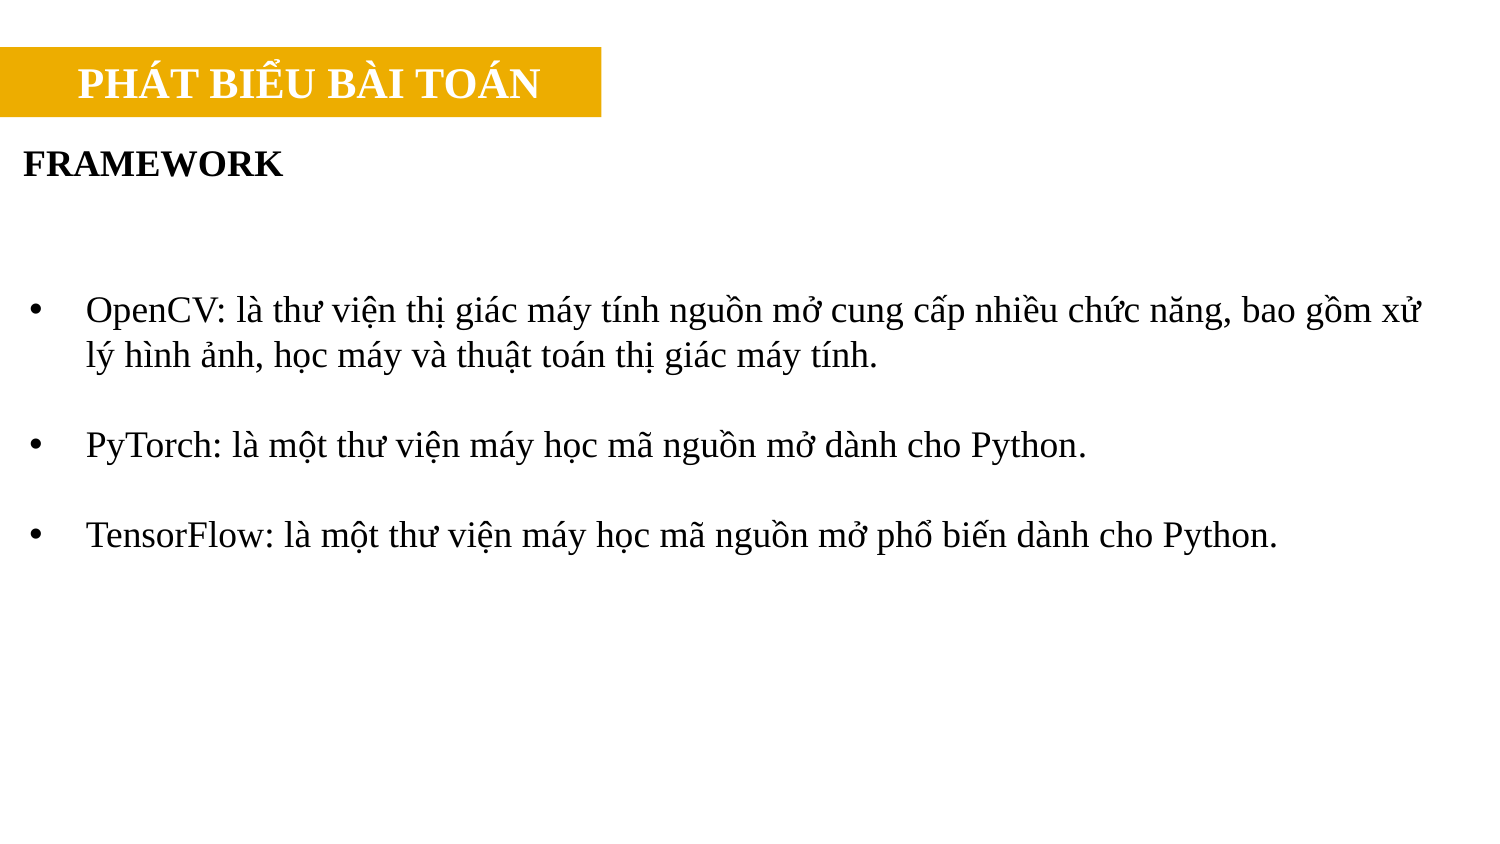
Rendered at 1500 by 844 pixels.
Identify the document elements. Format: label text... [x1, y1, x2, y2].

text_box OpenCV: là thư viện thị giác máy tính nguồn mở cung cấp nhiều chức năng, bao gồm xử lý hình ảnh, học máy và thuật toán thị giác máy tính. PyTorch: là một thư viện máy học mã nguồn mở dành cho Python. TensorFlow: là một thư viện máy học mã nguồn mở phổ biến dành cho Python. [29, 285, 1447, 556]
text_box PHÁT BIỂU BÀI TOÁN [62, 47, 556, 115]
text_box FRAMEWORK [8, 129, 630, 191]
text_box [0, 45, 604, 119]
